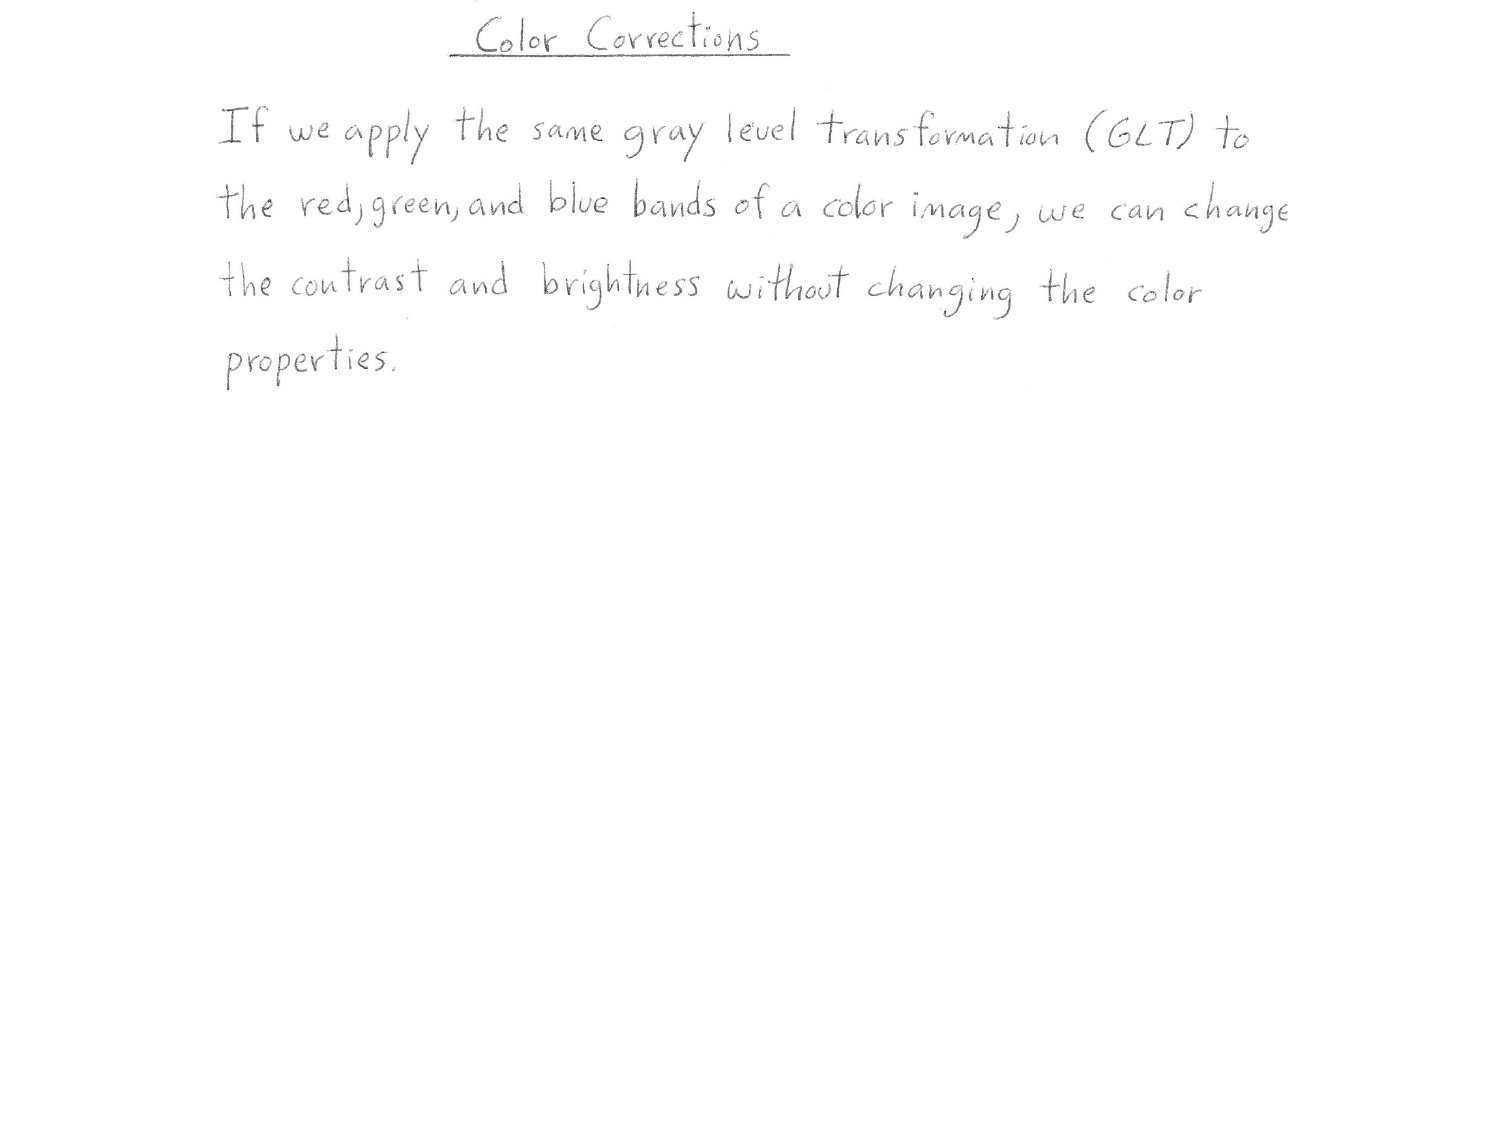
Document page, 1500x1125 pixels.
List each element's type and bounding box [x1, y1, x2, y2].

picture [193, 0, 1288, 408]
